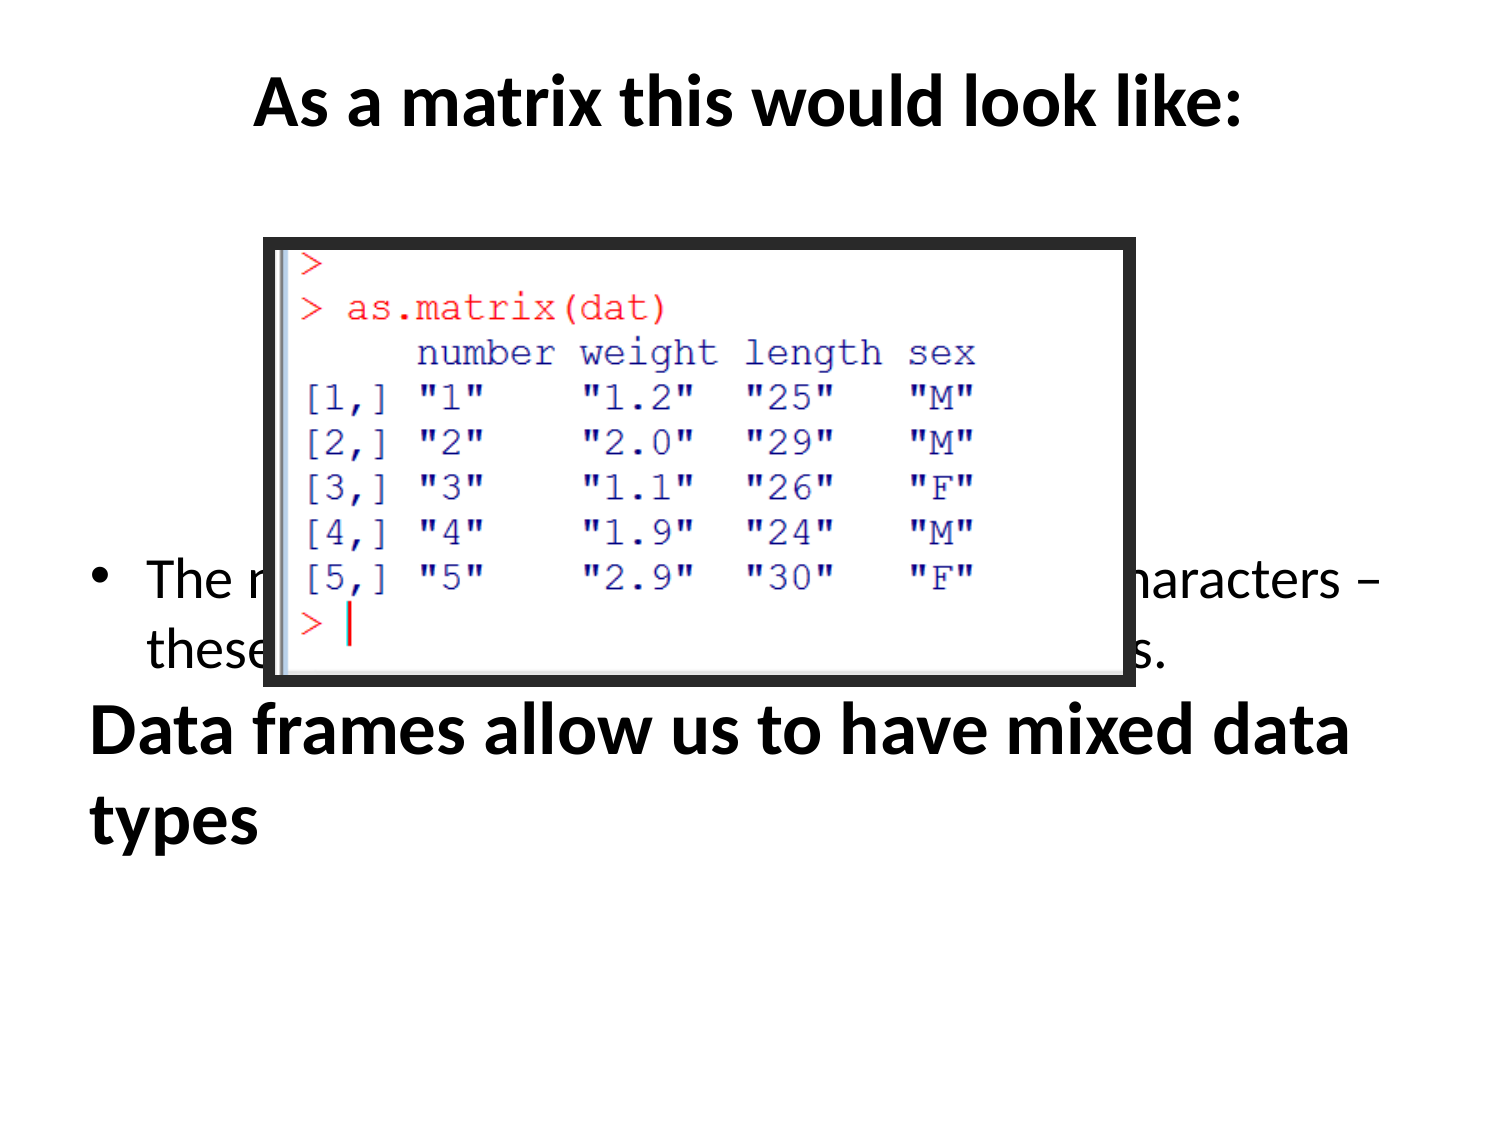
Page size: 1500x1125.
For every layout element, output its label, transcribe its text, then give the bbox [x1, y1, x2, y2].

text_box The numbers are in quotes to represent characters – these numbers cannot do math operations. Data frames allow us to have mixed data types [74, 262, 1425, 1088]
text_box As a matrix this would look like: [90, 17, 1410, 175]
picture [274, 249, 1124, 676]
